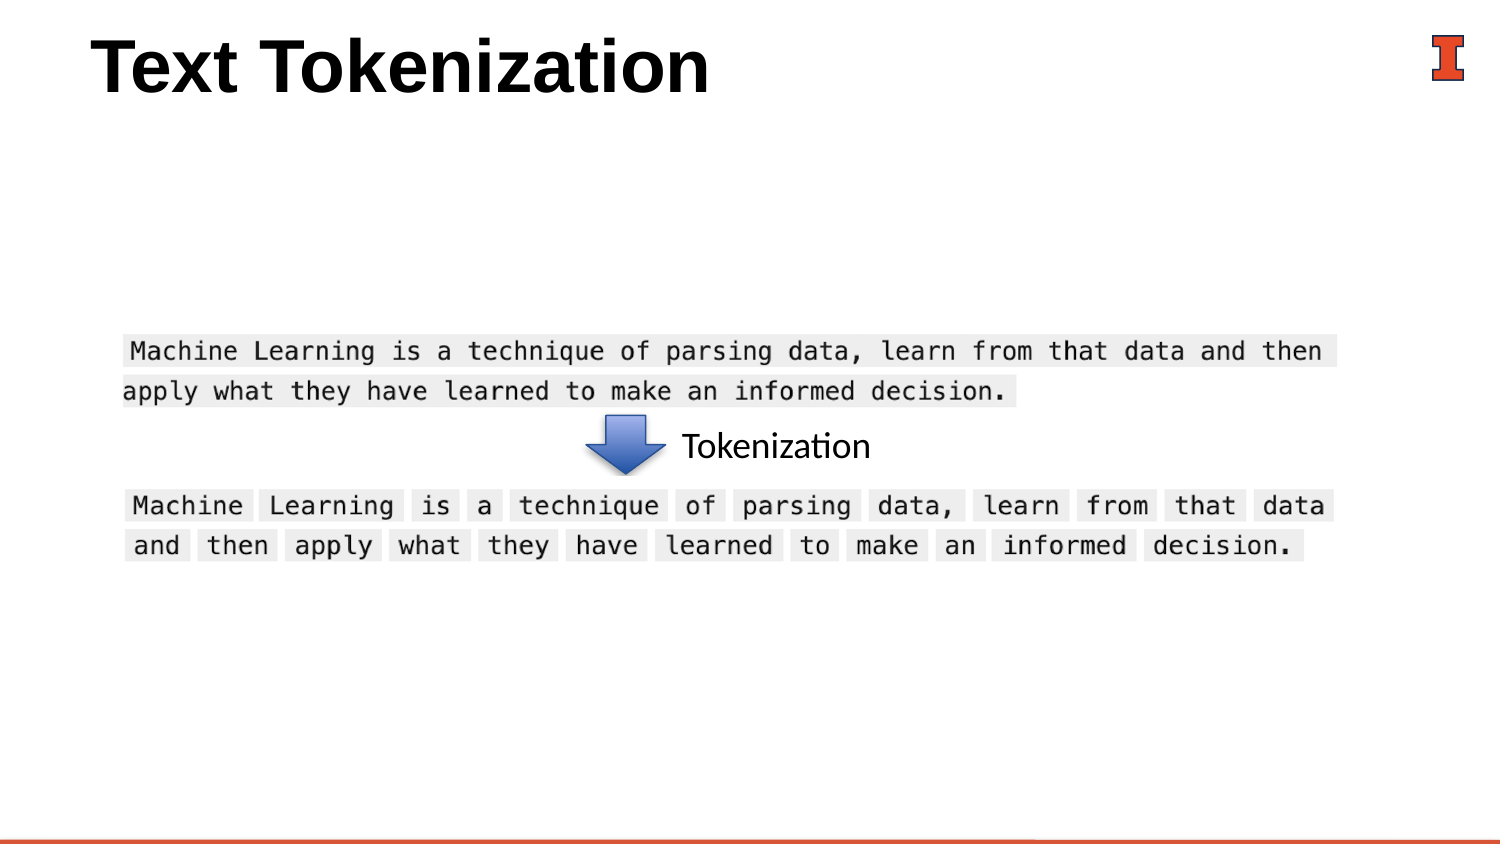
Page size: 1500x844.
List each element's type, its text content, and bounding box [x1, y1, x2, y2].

text_box Tokenization [667, 424, 887, 474]
picture [118, 475, 1343, 575]
picture [1432, 35, 1464, 81]
picture [118, 323, 1343, 416]
text_box [585, 424, 667, 474]
title Text Tokenization [75, 10, 1404, 128]
